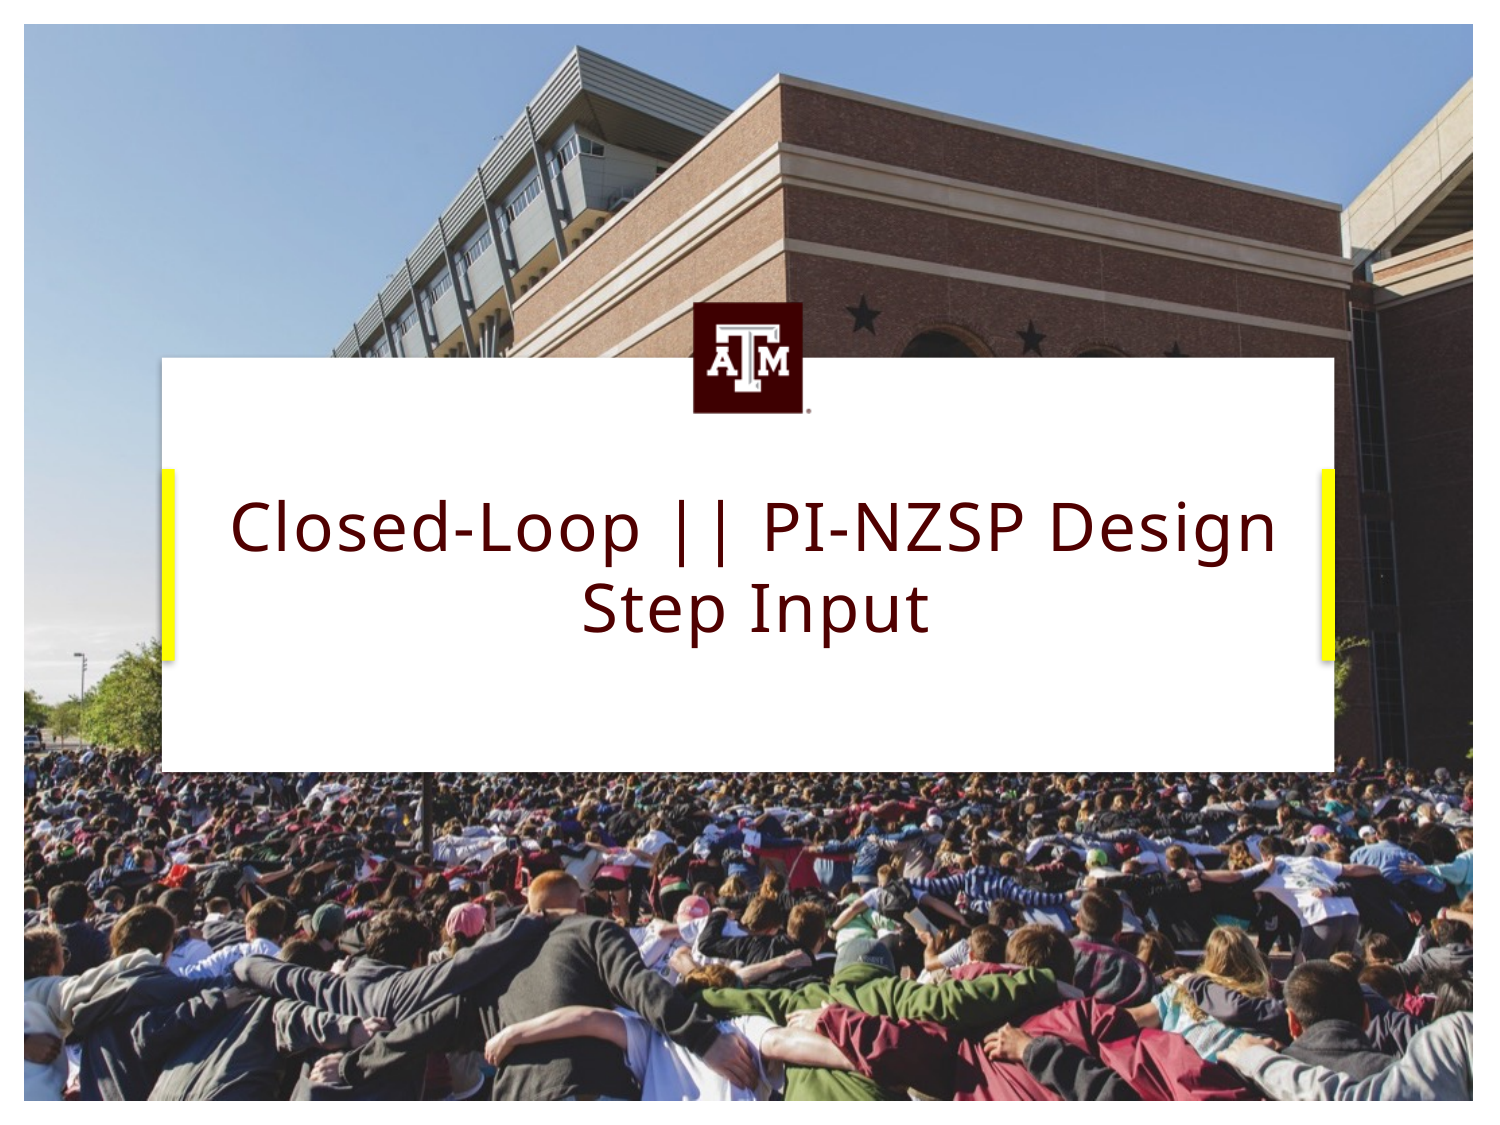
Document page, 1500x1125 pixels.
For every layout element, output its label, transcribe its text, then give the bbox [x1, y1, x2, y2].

picture [24, 24, 1473, 1101]
title Closed-Loop || PI-NZSP Design Step Input [211, 471, 1300, 659]
